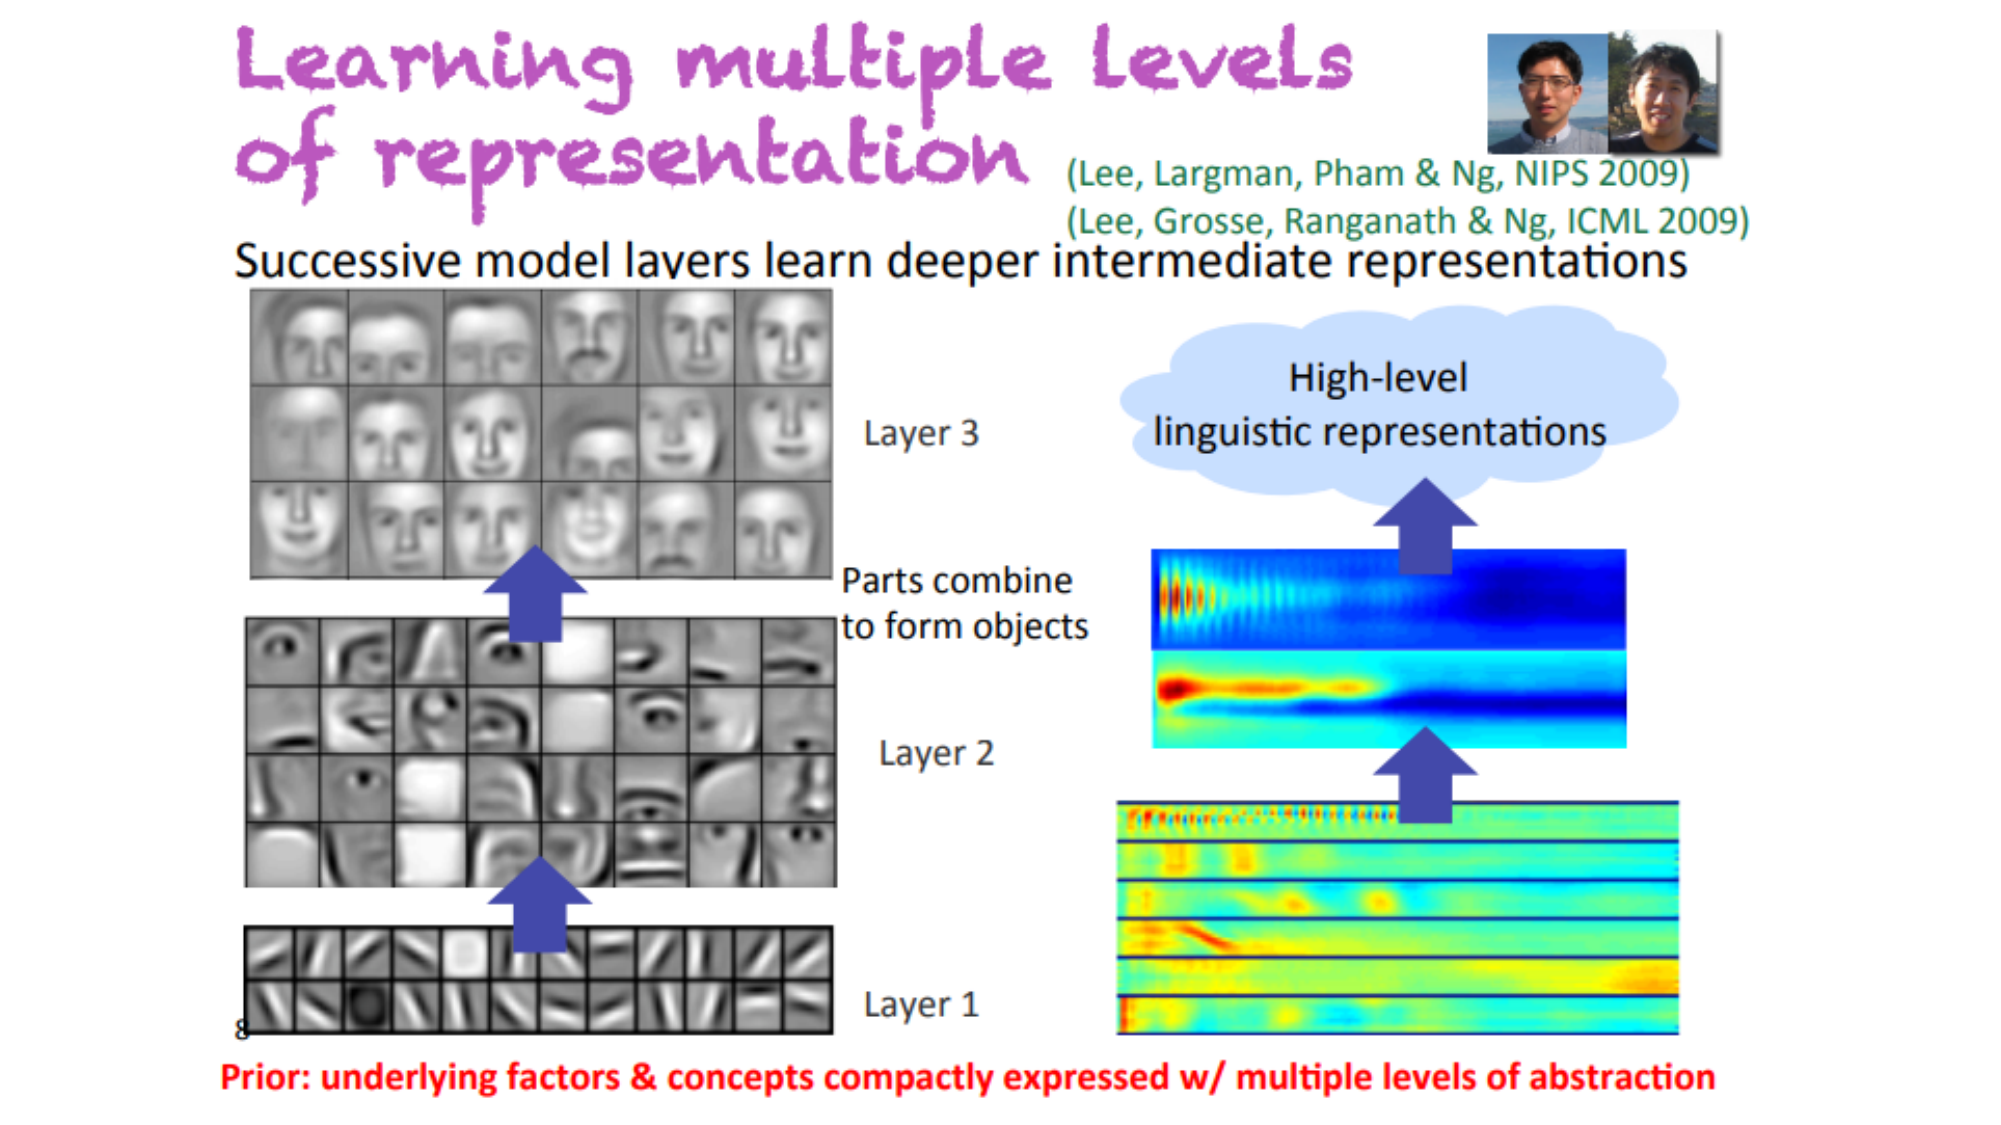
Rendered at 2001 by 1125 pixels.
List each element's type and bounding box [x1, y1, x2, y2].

picture [217, 0, 1781, 1125]
